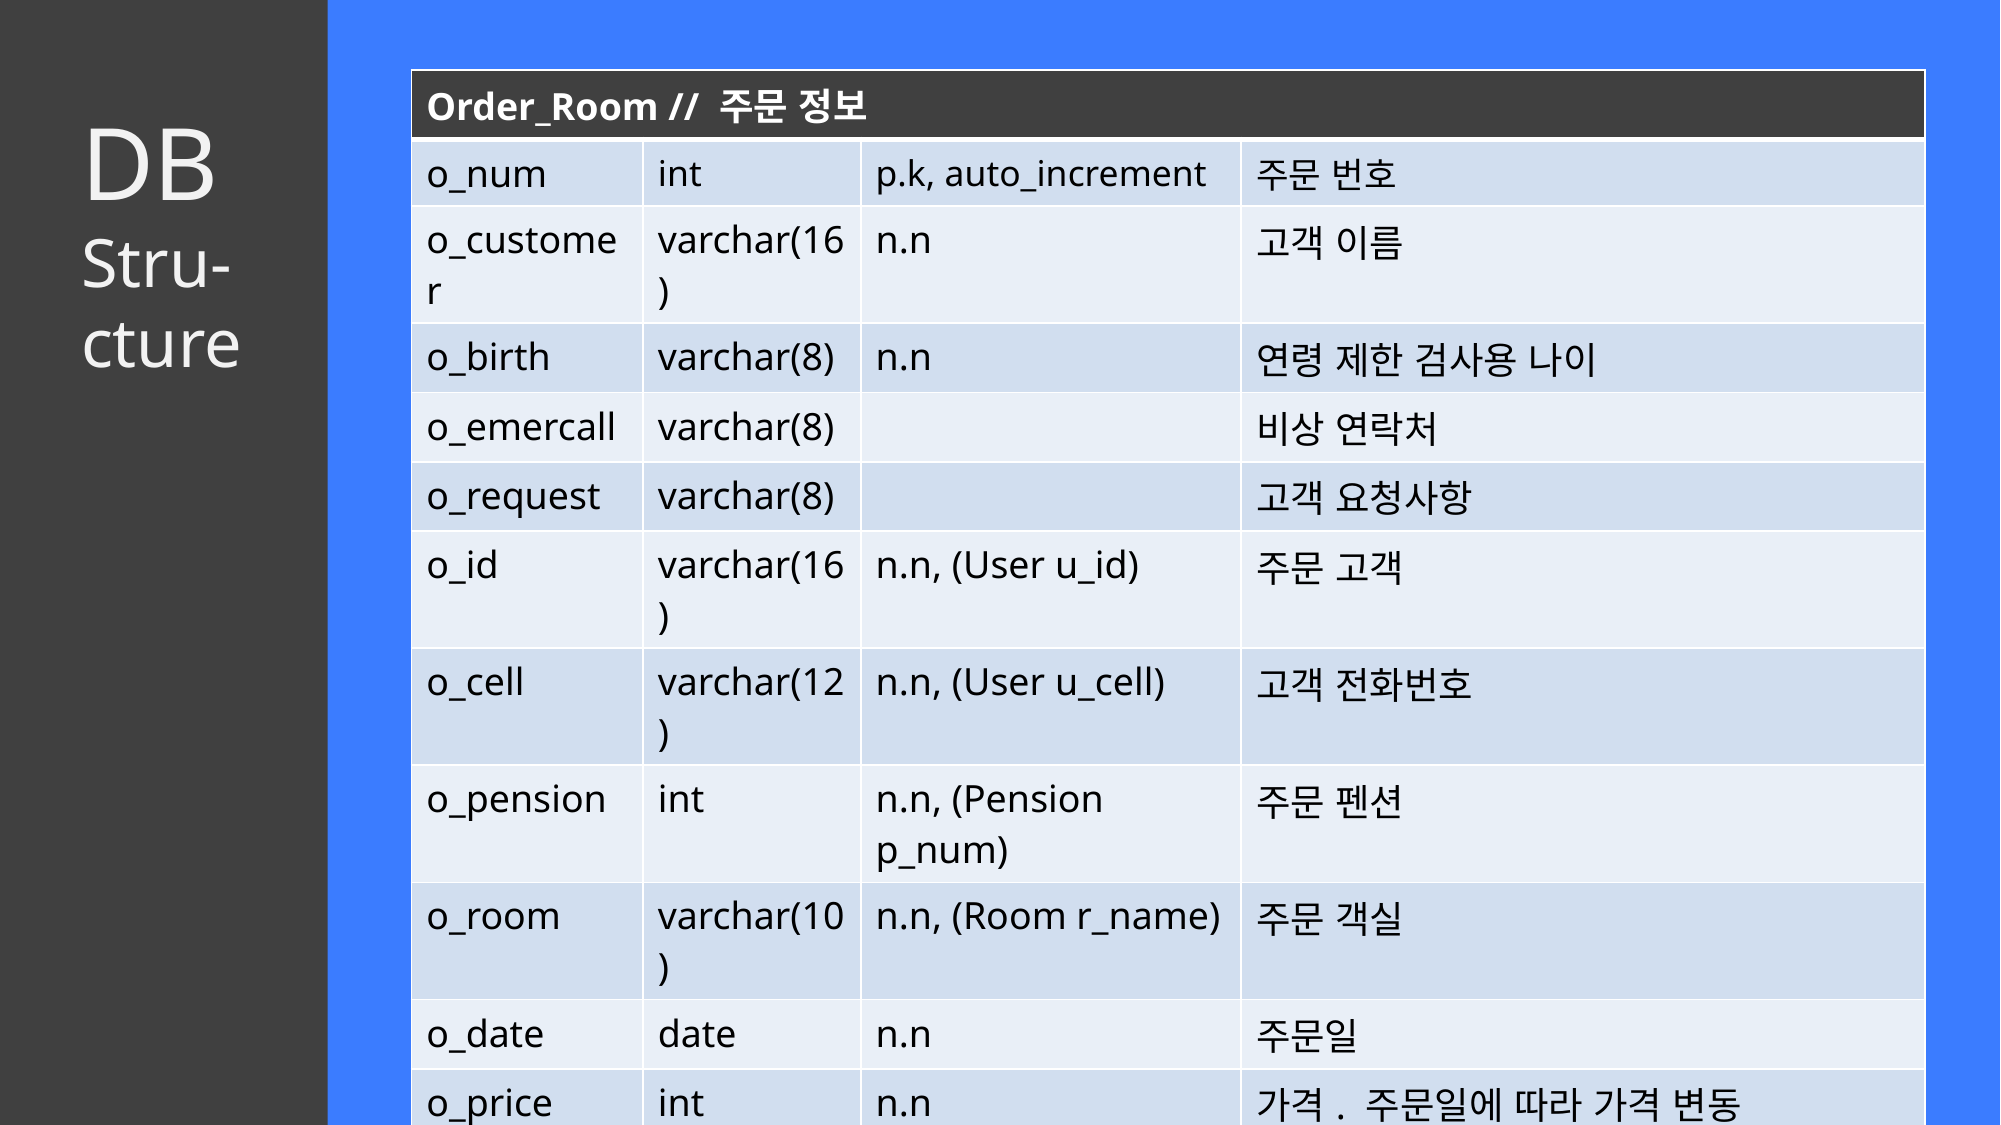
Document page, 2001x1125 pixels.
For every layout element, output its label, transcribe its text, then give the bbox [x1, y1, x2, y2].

table_cell int [644, 766, 860, 882]
table_cell varchar(16) [644, 207, 860, 322]
table_cell varchar(12) [644, 649, 860, 764]
table_cell n.n [862, 207, 1240, 322]
table_cell varchar(8) [644, 393, 860, 461]
table_cell [862, 393, 1240, 461]
table_cell date [644, 1000, 860, 1068]
table_cell varchar(16) [644, 532, 860, 647]
table_cell n.n, (User u_id) [862, 532, 1240, 647]
table_cell 주문 번호 [1242, 142, 1924, 205]
table_cell o_birth [412, 324, 642, 392]
table_cell o_num [412, 142, 642, 205]
table_cell 주문일 [1242, 1000, 1924, 1068]
table_cell 주문 펜션 [1242, 766, 1924, 882]
table_cell int [644, 1070, 860, 1125]
table_cell n.n, (Pension p_num) [862, 766, 1240, 882]
table_cell o_price [412, 1070, 642, 1125]
table_cell [862, 463, 1240, 530]
table_cell o_room [412, 883, 642, 999]
table_cell p.k, auto_increment [862, 142, 1240, 205]
table_cell 고객 전화번호 [1242, 649, 1924, 764]
table_cell o_id [412, 532, 642, 647]
table_cell o_emercall [412, 393, 642, 461]
table_cell 고객 요청사항 [1242, 463, 1924, 530]
table_cell varchar(8) [644, 324, 860, 392]
table_cell o_date [412, 1000, 642, 1068]
table_cell 고객 이름 [1242, 207, 1924, 322]
table_cell 비상 연락처 [1242, 393, 1924, 461]
table_cell n.n [862, 1000, 1240, 1068]
table_cell o_cell [412, 649, 642, 764]
table_cell n.n, (User u_cell) [862, 649, 1240, 764]
table_cell varchar(10) [644, 883, 860, 999]
text_box [0, 0, 329, 1125]
table_cell 주문 객실 [1242, 883, 1924, 999]
table_cell n.n, (Room r_name) [862, 883, 1240, 999]
table_cell 가격. 주문일에 따라 가격 변동 [1242, 1070, 1924, 1125]
table_cell n.n [862, 324, 1240, 392]
table_cell 연령 제한 검사용 나이 [1242, 324, 1924, 392]
table_cell o_request [412, 463, 642, 530]
table_cell o_customer [412, 207, 642, 322]
text_box DB Stru- cture [66, 93, 258, 388]
table_cell 주문 고객 [1242, 532, 1924, 647]
table_cell n.n [862, 1070, 1240, 1125]
table_cell int [644, 142, 860, 205]
table_cell varchar(8) [644, 463, 860, 530]
table_cell o_pension [412, 766, 642, 882]
table_header Order_Room // 주문 정보 [412, 71, 1924, 137]
